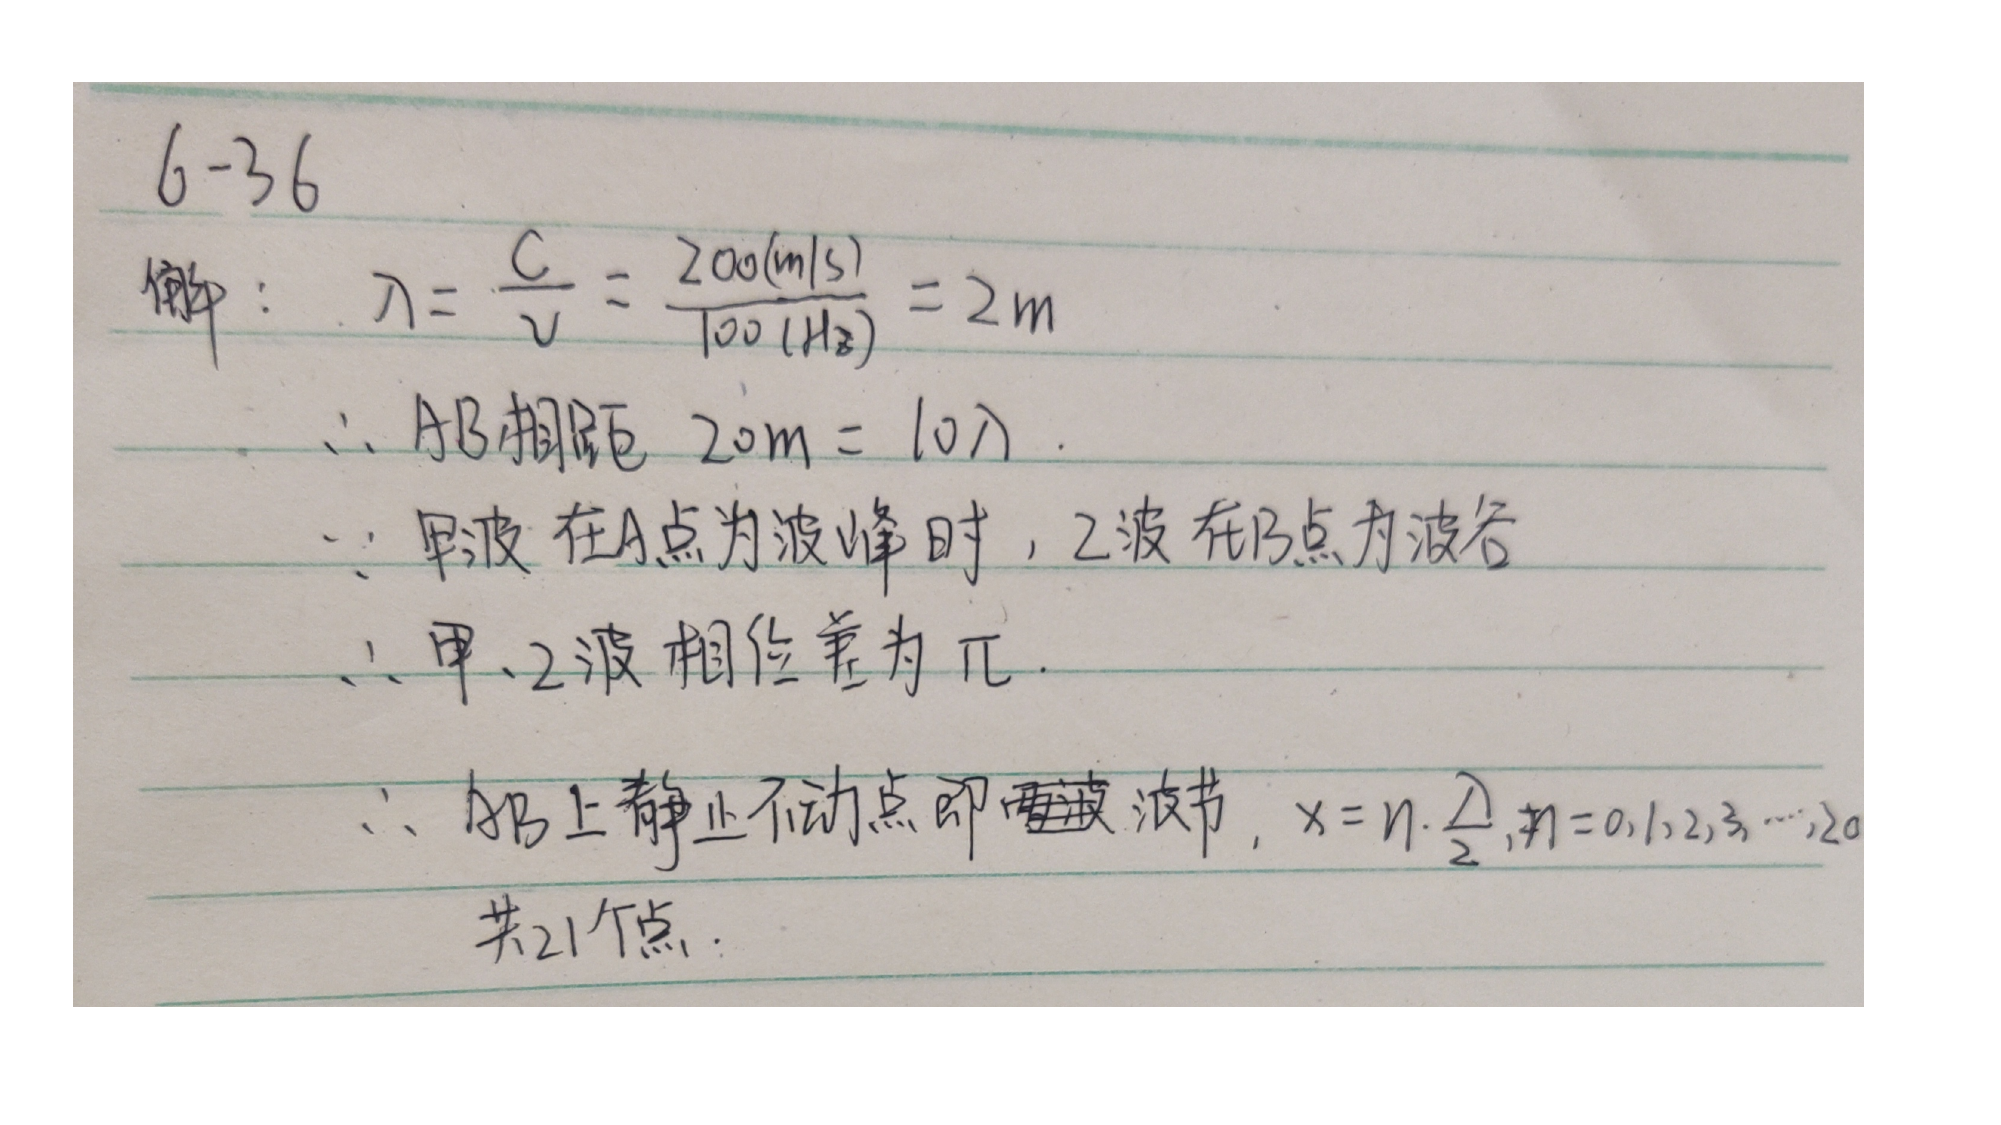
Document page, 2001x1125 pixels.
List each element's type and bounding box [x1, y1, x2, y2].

picture [73, 82, 1864, 1007]
